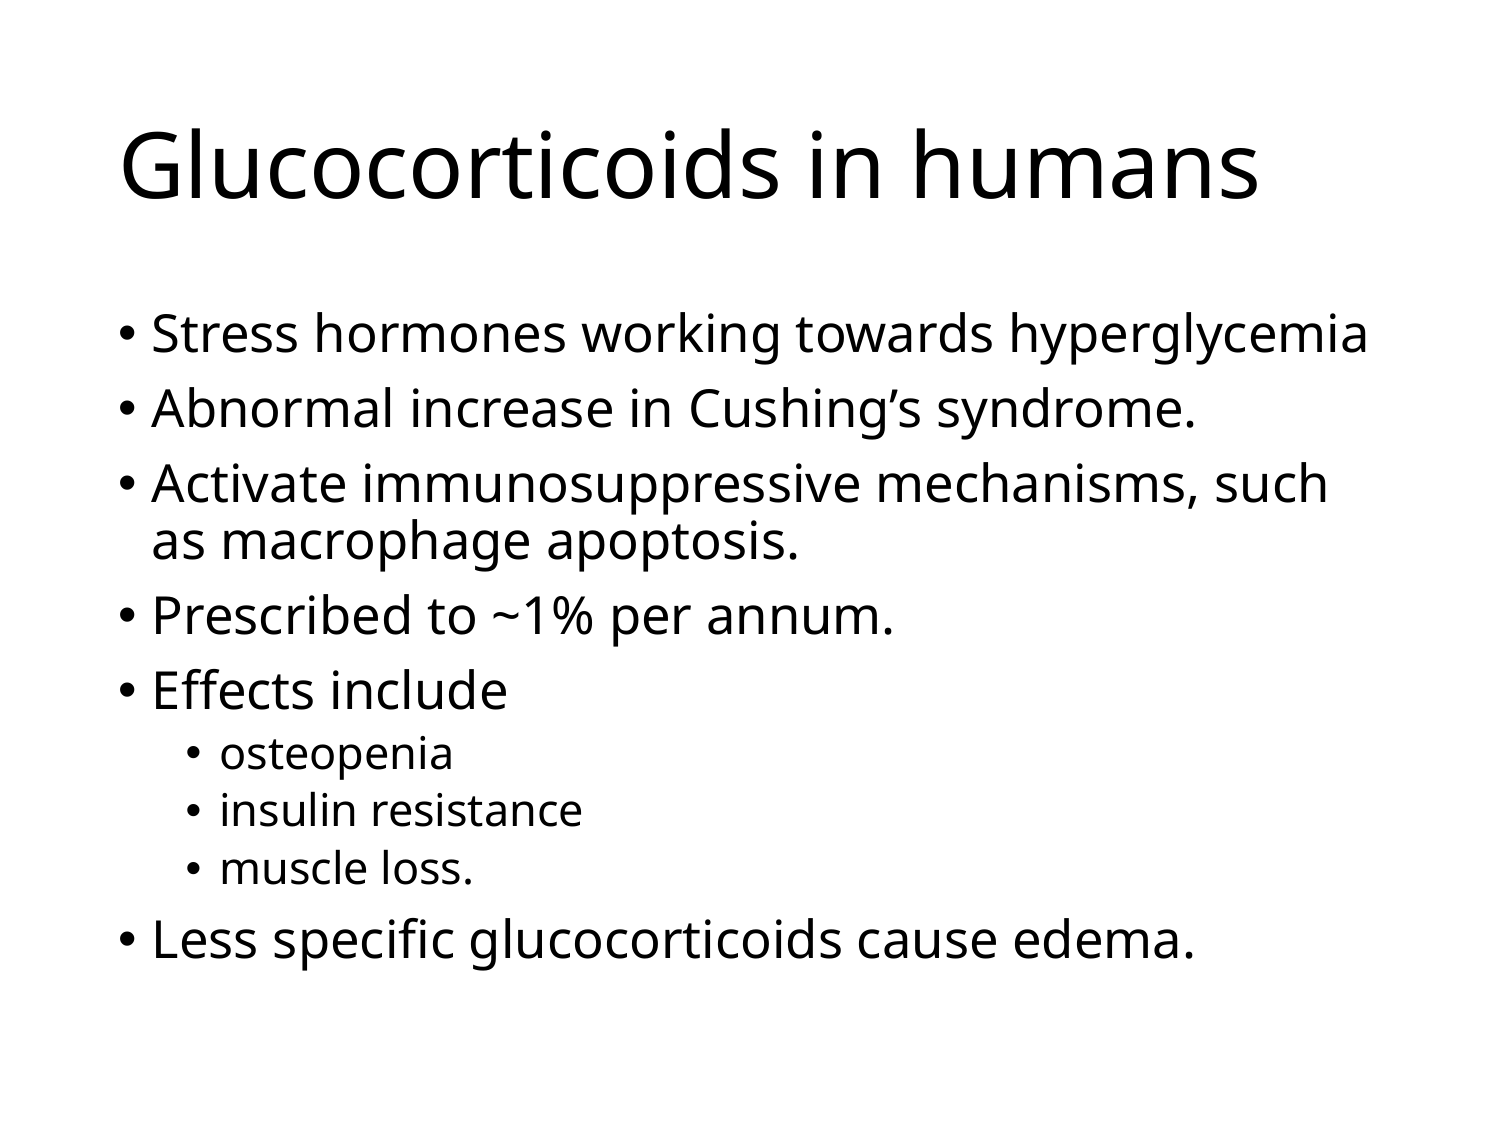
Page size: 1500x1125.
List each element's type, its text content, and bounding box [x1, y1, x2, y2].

title Glucocorticoids in humans [103, 59, 1397, 278]
list Stress hormones working towards hyperglycemia Abnormal increase in Cushing’s syndrome. Activate immunosuppressive mechanisms, such as macrophage apoptosis. Prescribed to ~1% per annum. Effects include osteopenia insulin resistance muscle loss. Less specific glucocorticoids cause edema. [103, 299, 1397, 1014]
